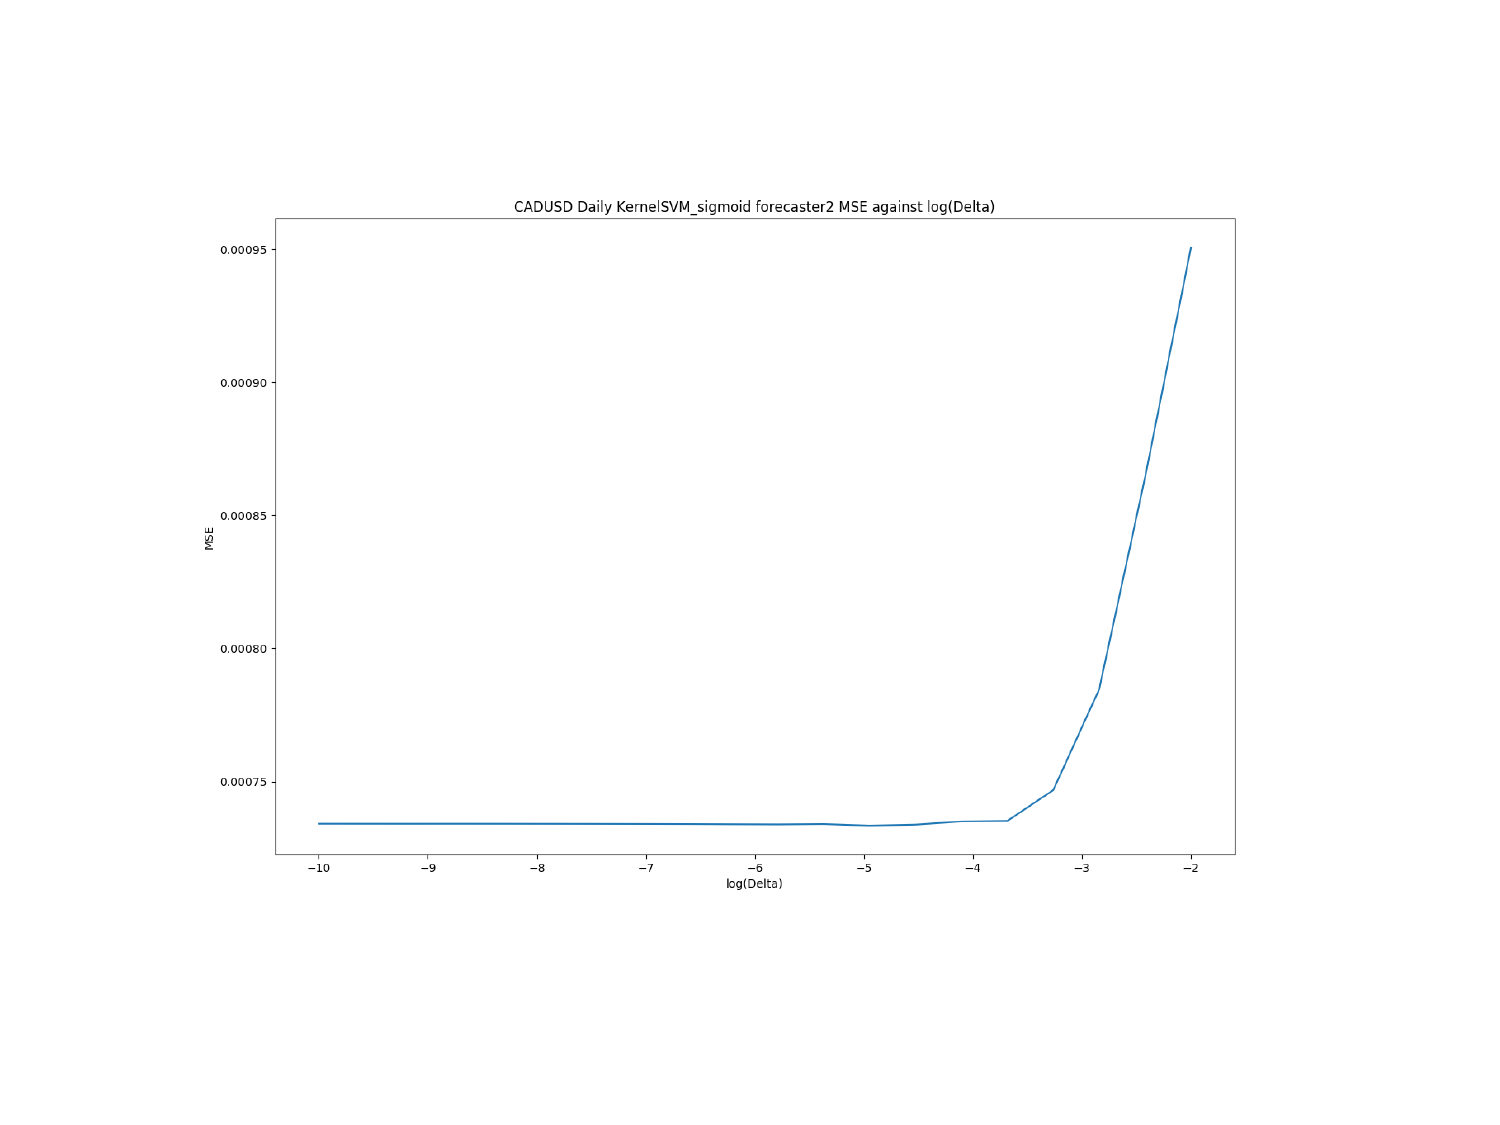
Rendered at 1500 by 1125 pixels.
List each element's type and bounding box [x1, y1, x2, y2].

picture [119, 119, 1358, 946]
